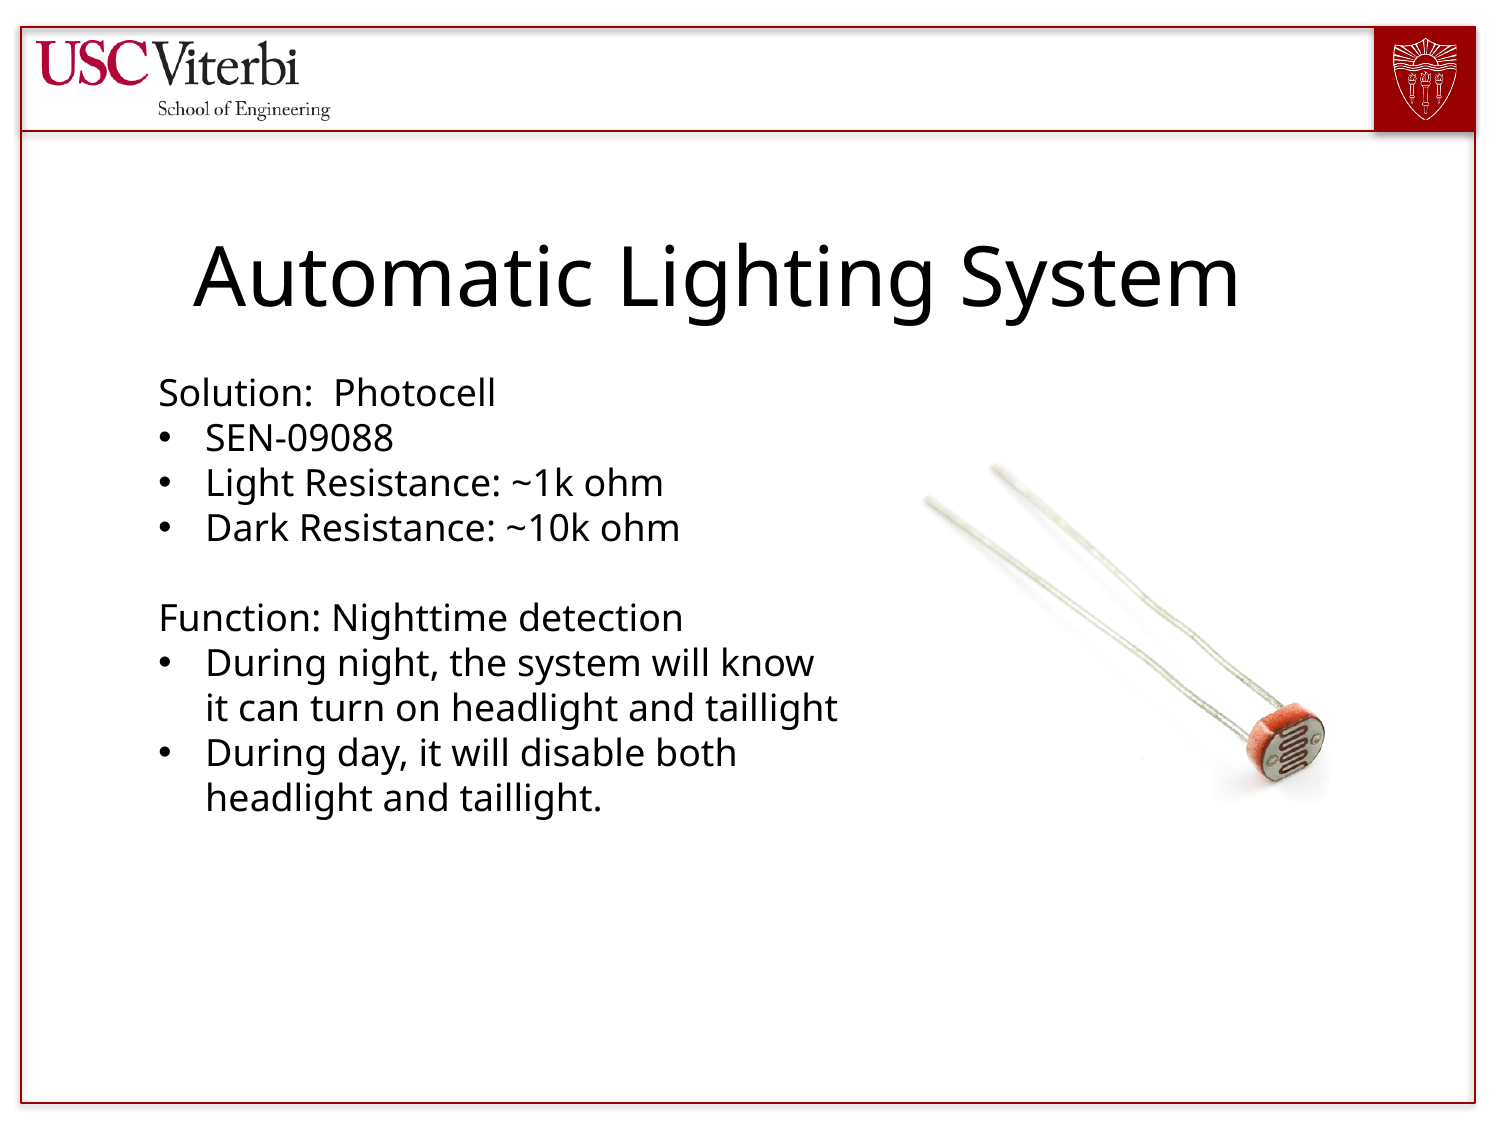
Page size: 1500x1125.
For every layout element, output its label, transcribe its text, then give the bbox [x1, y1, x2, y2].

picture [869, 390, 1357, 877]
text_box Solution: Photocell SEN-09088 Light Resistance: ~1k ohm Dark Resistance: ~10k ohm Function: Nighttime detection During night, the system will know it can turn on headlight and taillight During day, it will disable both headlight and taillight. [143, 361, 860, 872]
text_box Automatic Lighting System [179, 215, 1259, 330]
